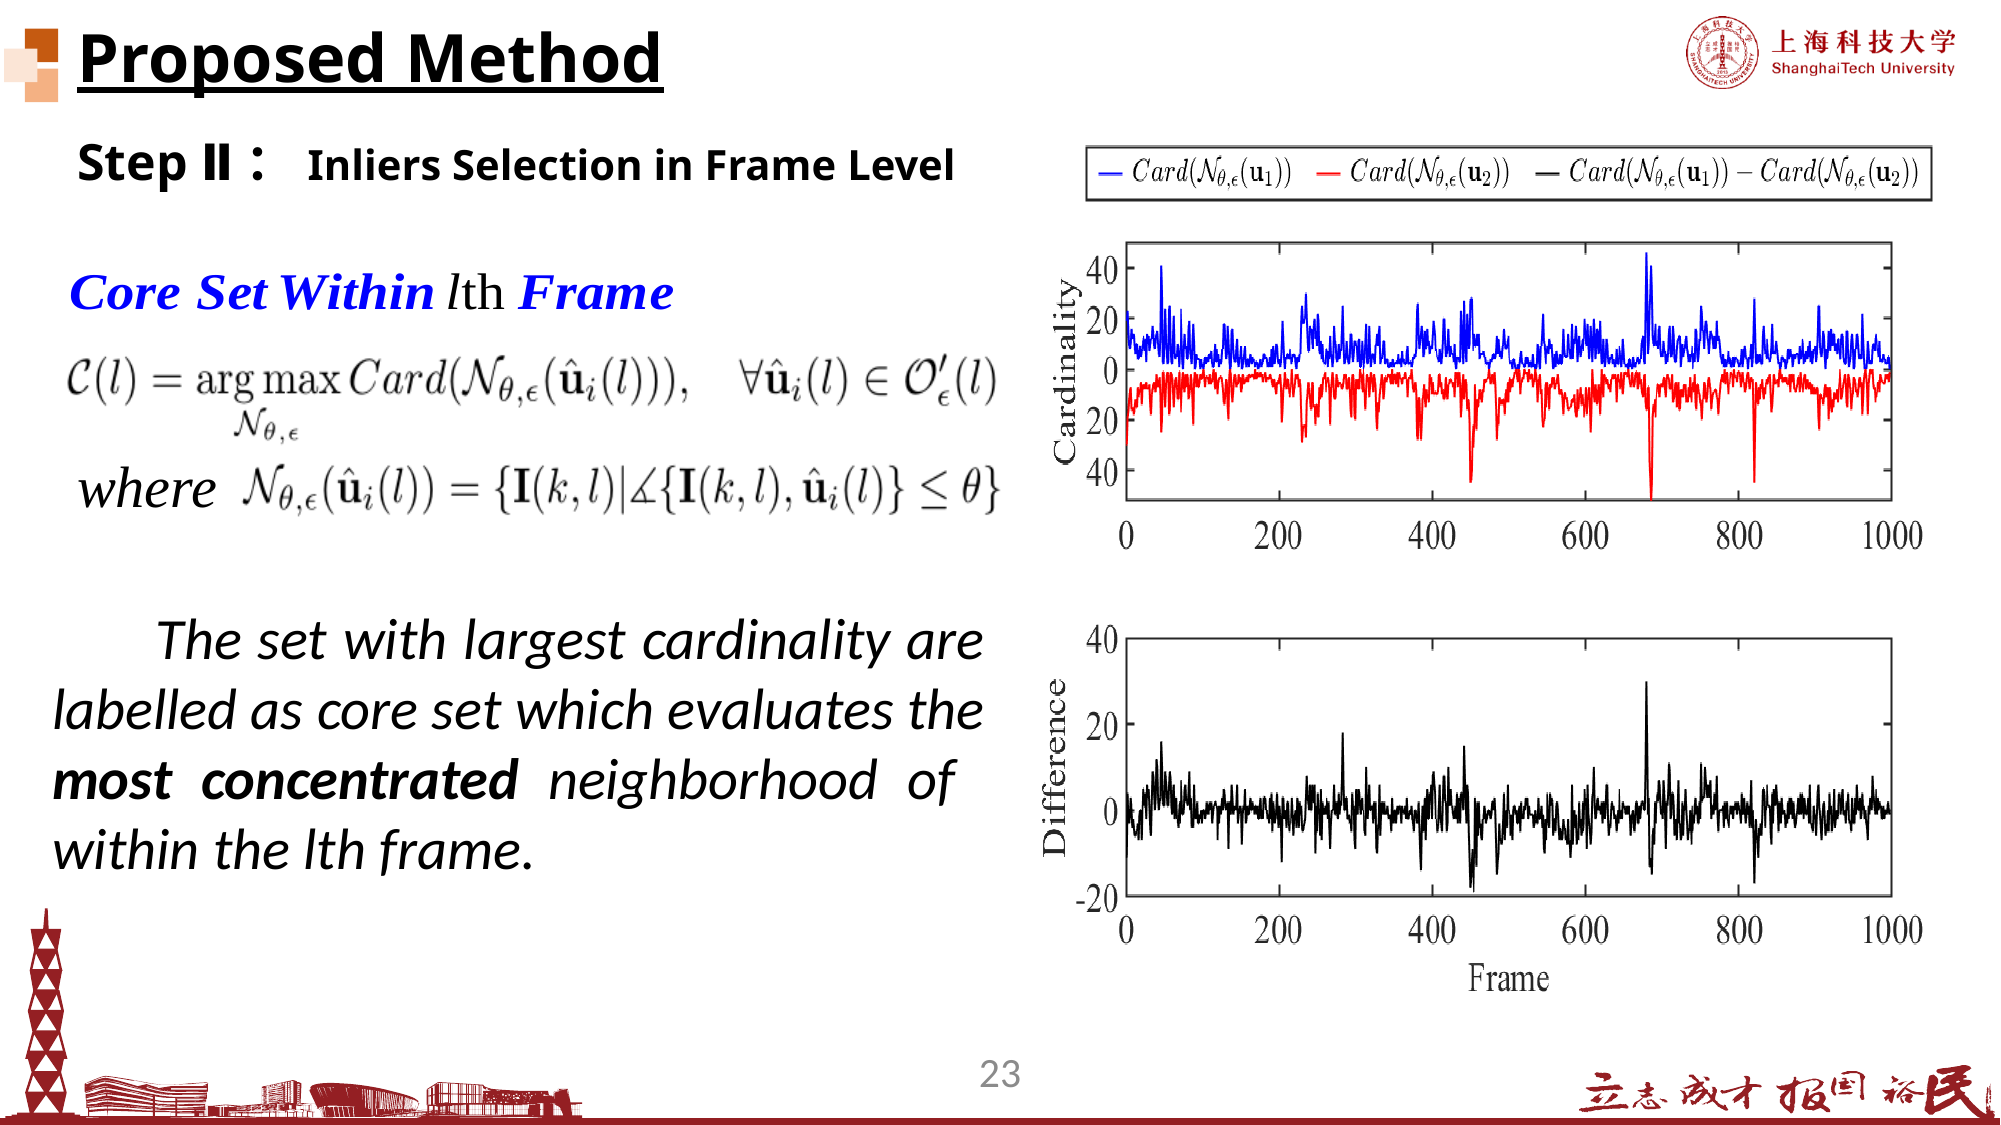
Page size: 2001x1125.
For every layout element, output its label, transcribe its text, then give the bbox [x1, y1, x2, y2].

picture [238, 450, 1003, 523]
text_box Step Ⅱ：Inliers Selection in Frame Level [62, 123, 1069, 198]
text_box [62, 262, 686, 323]
slide_number 23 [774, 1040, 1225, 1101]
picture [65, 346, 1003, 449]
picture [1750, 16, 1955, 89]
text_box where [62, 441, 233, 527]
picture [1030, 136, 1938, 1002]
title Proposed Method [62, 10, 1750, 112]
